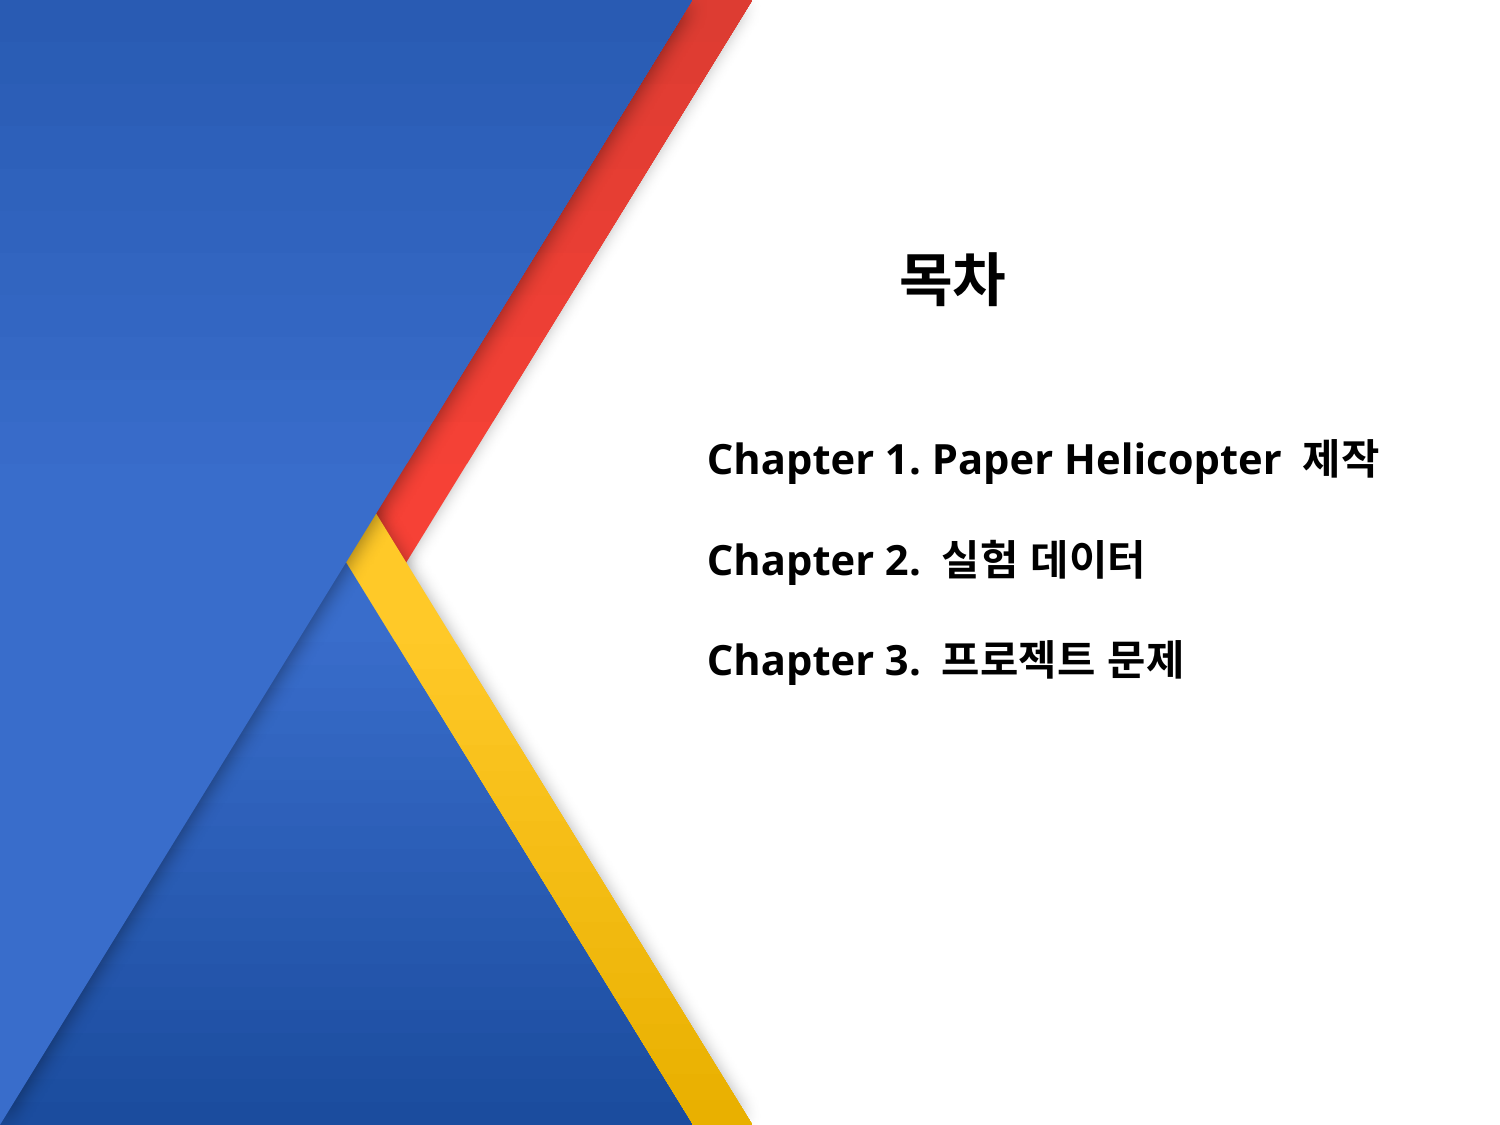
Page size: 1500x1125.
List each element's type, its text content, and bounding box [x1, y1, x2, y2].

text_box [0, 0, 753, 1125]
text_box 목차 Chapter 1. Paper Helicopter 제작 Chapter 2. 실험 데이터 Chapter 3. 프로젝트 문제 [753, 235, 1447, 951]
